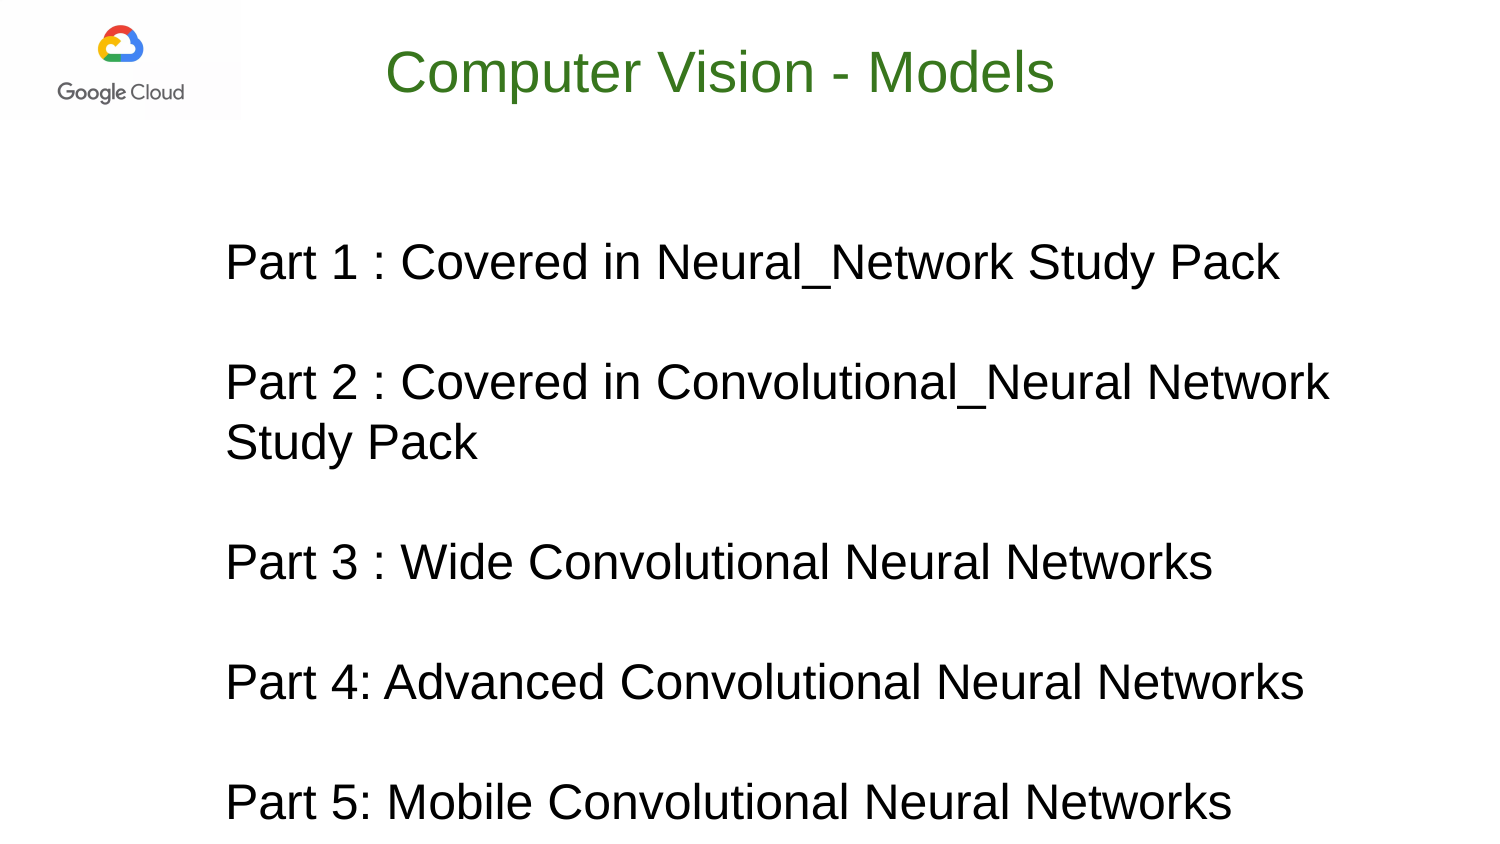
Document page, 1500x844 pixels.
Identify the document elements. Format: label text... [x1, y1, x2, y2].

text_box Part 1 : Covered in Neural_Network Study Pack Part 2 : Covered in Convolutional_Neural Network Study Pack Part 3 : Wide Convolutional Neural Networks Part 4: Advanced Convolutional Neural Networks Part 5: Mobile Convolutional Neural Networks [135, 214, 1347, 684]
picture [0, 0, 241, 121]
subtitle Computer Vision - Models [22, 19, 1420, 150]
